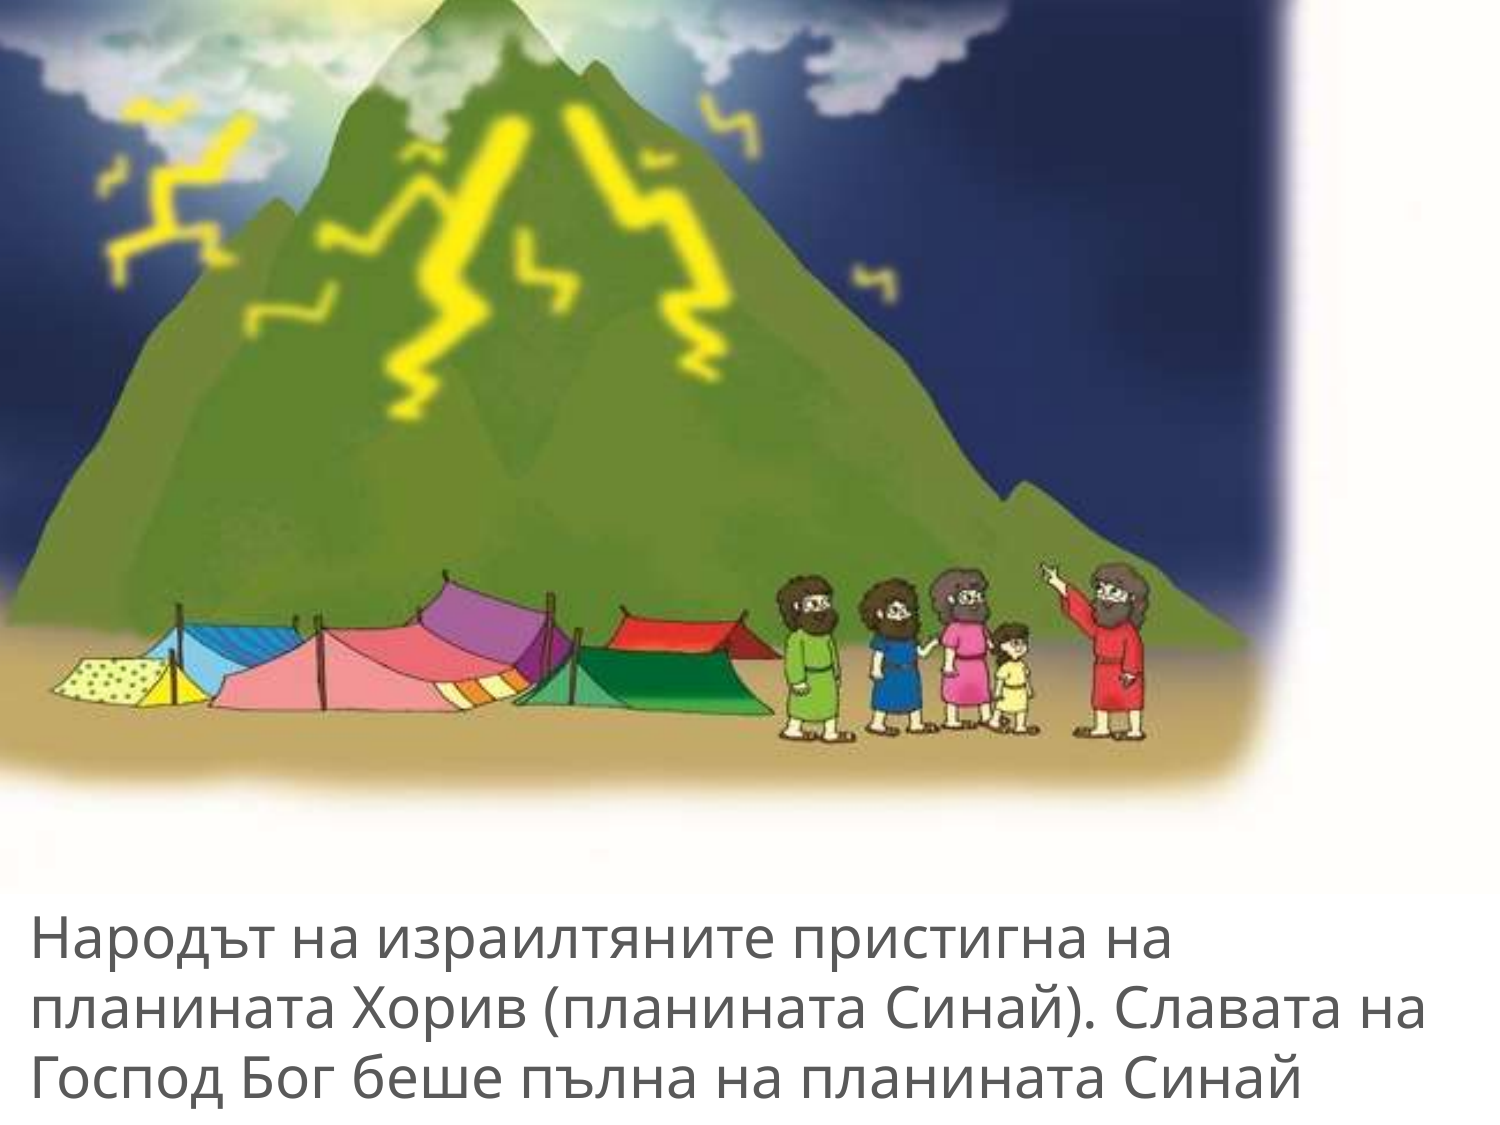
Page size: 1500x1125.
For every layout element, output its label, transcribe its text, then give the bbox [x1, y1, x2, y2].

text_box Народът на израилтяните пристигна на планината Хорив (планината Синай). Славата на Господ Бог беше пълна на планината Синай (планината Хорив). [14, 902, 1486, 1125]
picture [0, 0, 1500, 894]
